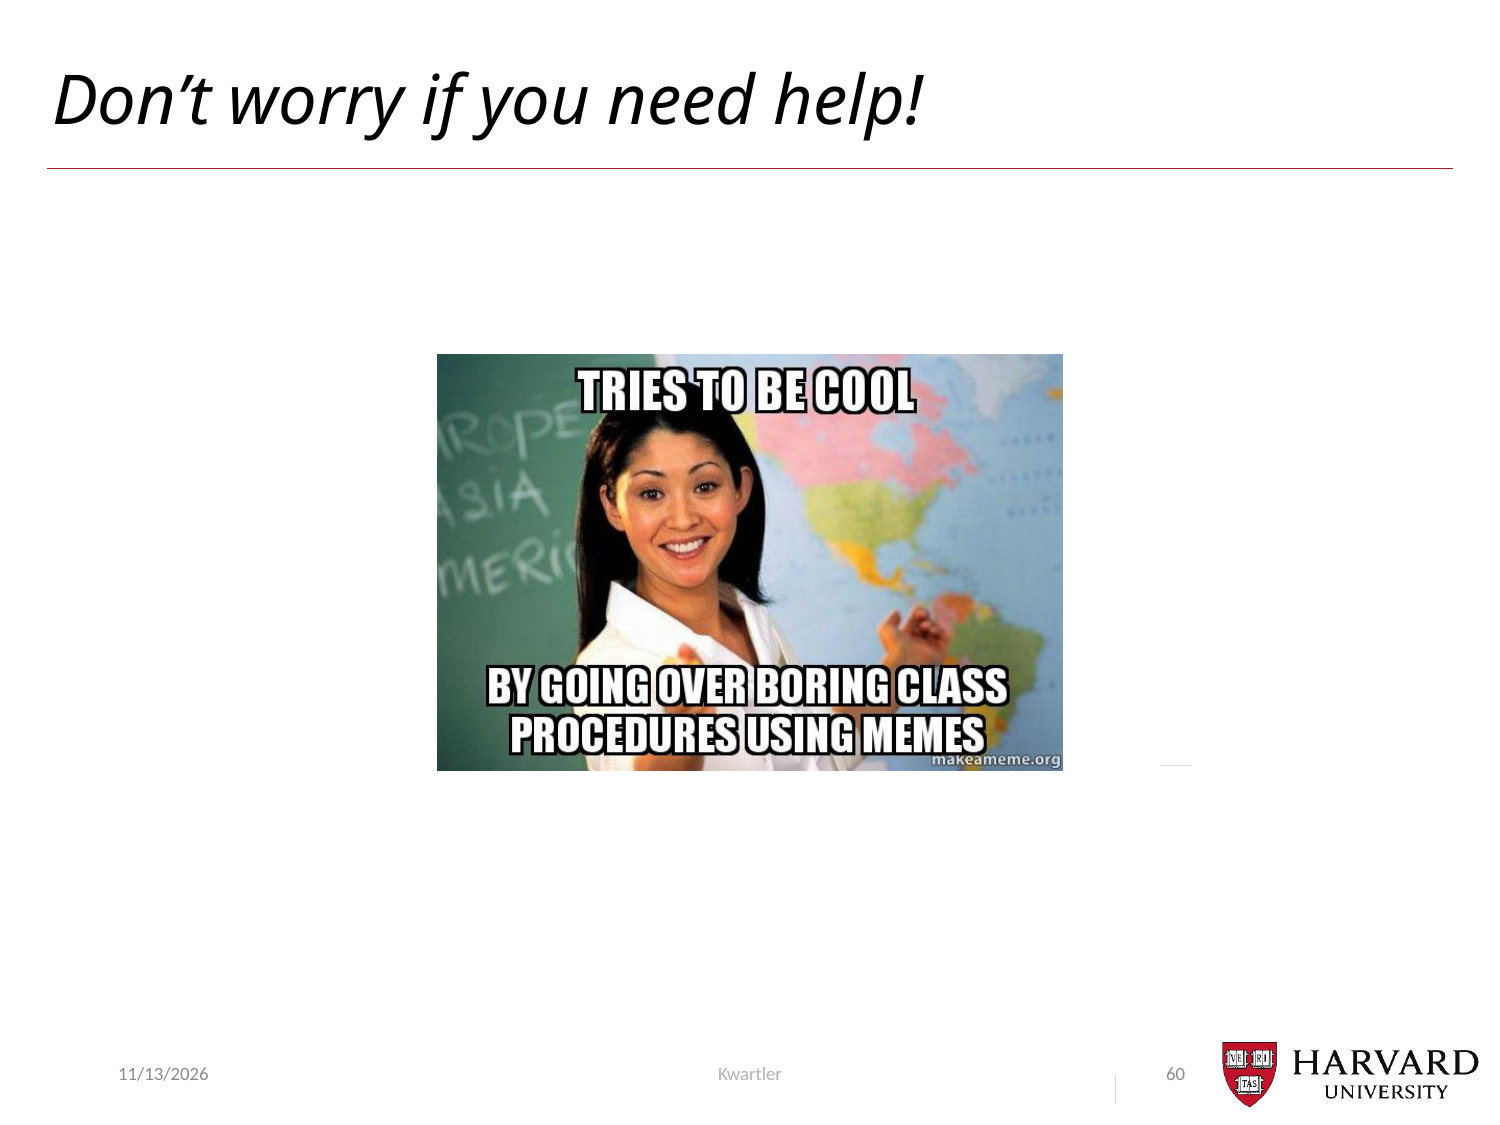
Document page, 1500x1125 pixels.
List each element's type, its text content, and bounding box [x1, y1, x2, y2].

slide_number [103, 1042, 441, 1103]
picture [1200, 1024, 1500, 1125]
picture [437, 354, 1063, 771]
title Don’t worry if you need help! [37, 57, 1435, 155]
footer Kwartler [496, 1042, 1004, 1103]
slide_number 60 [1059, 1042, 1200, 1103]
